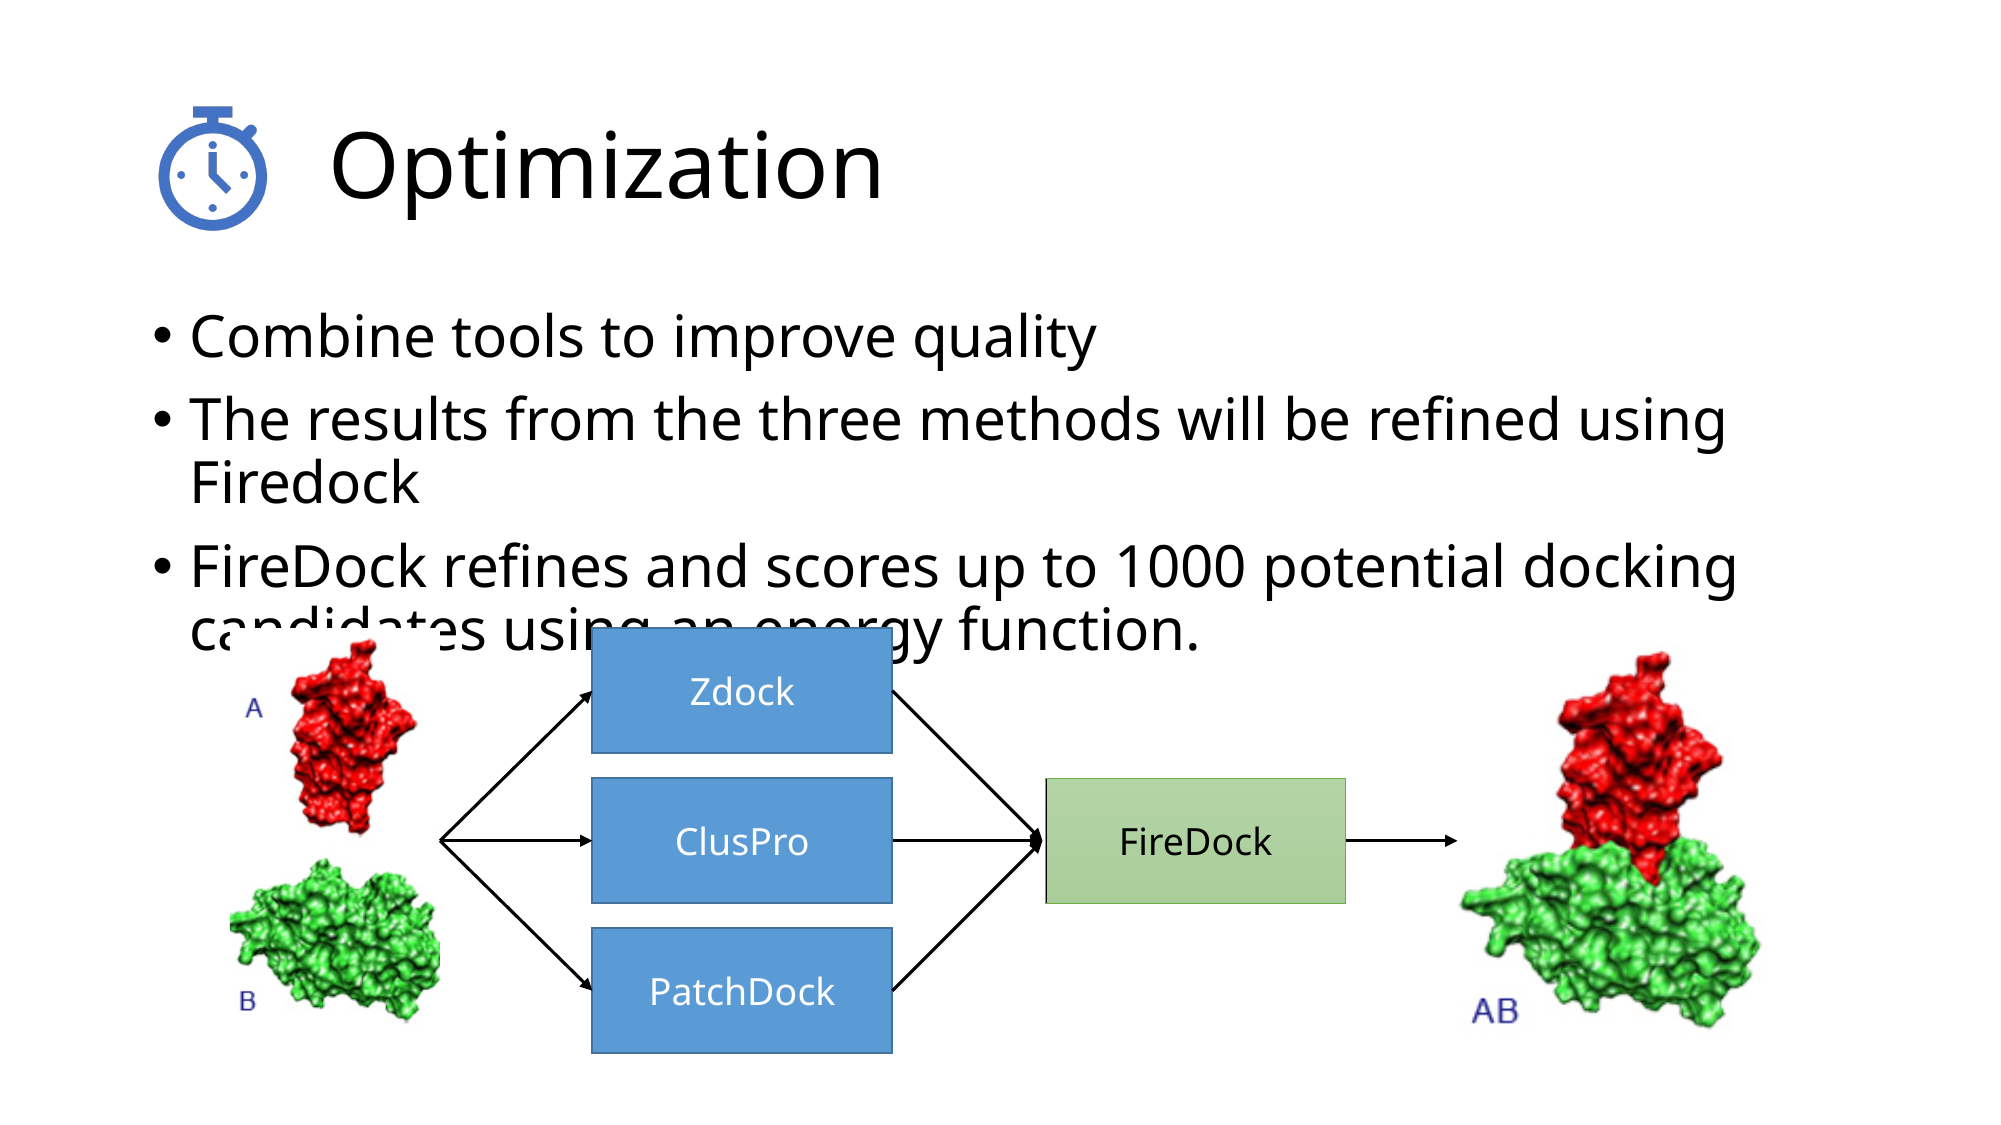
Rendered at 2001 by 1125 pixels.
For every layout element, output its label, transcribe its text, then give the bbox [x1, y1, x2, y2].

picture [137, 93, 288, 244]
list Combine tools to improve quality The results from the three methods will be refined using Firedock FireDock refines and scores up to 1000 potential docking candidates using an energy function. [137, 299, 1863, 1014]
title Optimization [313, 59, 1863, 278]
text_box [229, 628, 1771, 1054]
